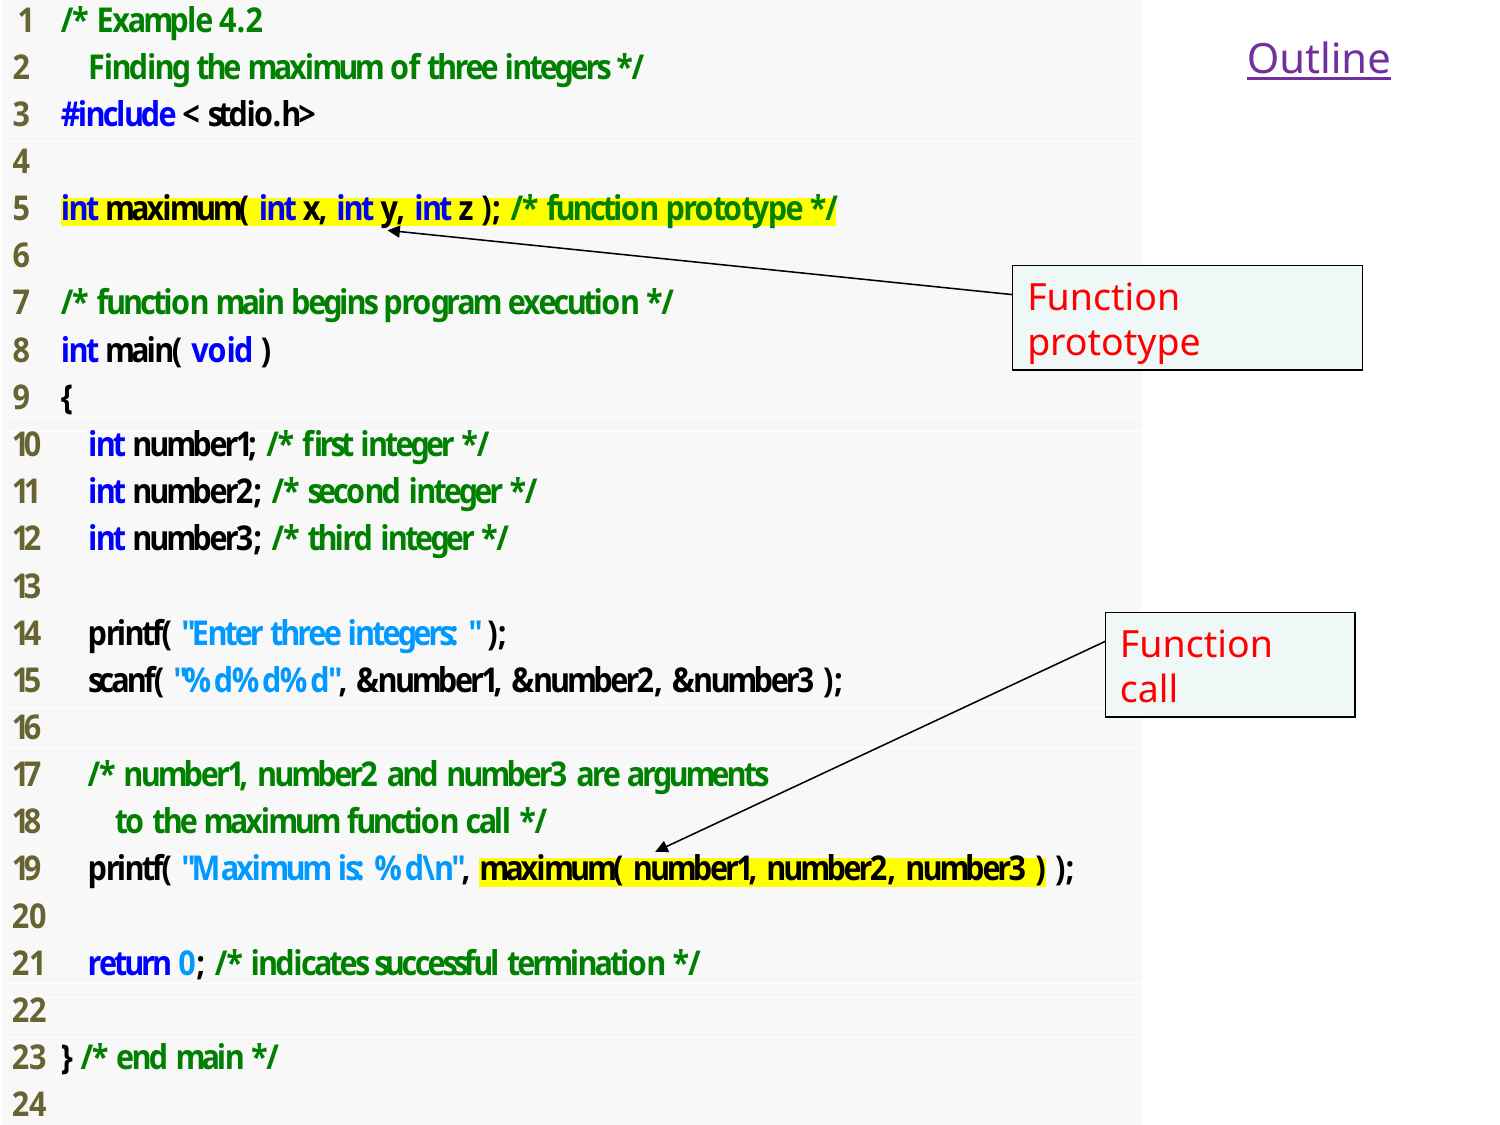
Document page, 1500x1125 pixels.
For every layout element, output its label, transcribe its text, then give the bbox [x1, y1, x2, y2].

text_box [0, 0, 1143, 1125]
text_box Outline [1149, 24, 1488, 90]
text_box Function prototype [1146, 265, 1363, 371]
text_box Function call [1146, 612, 1356, 718]
